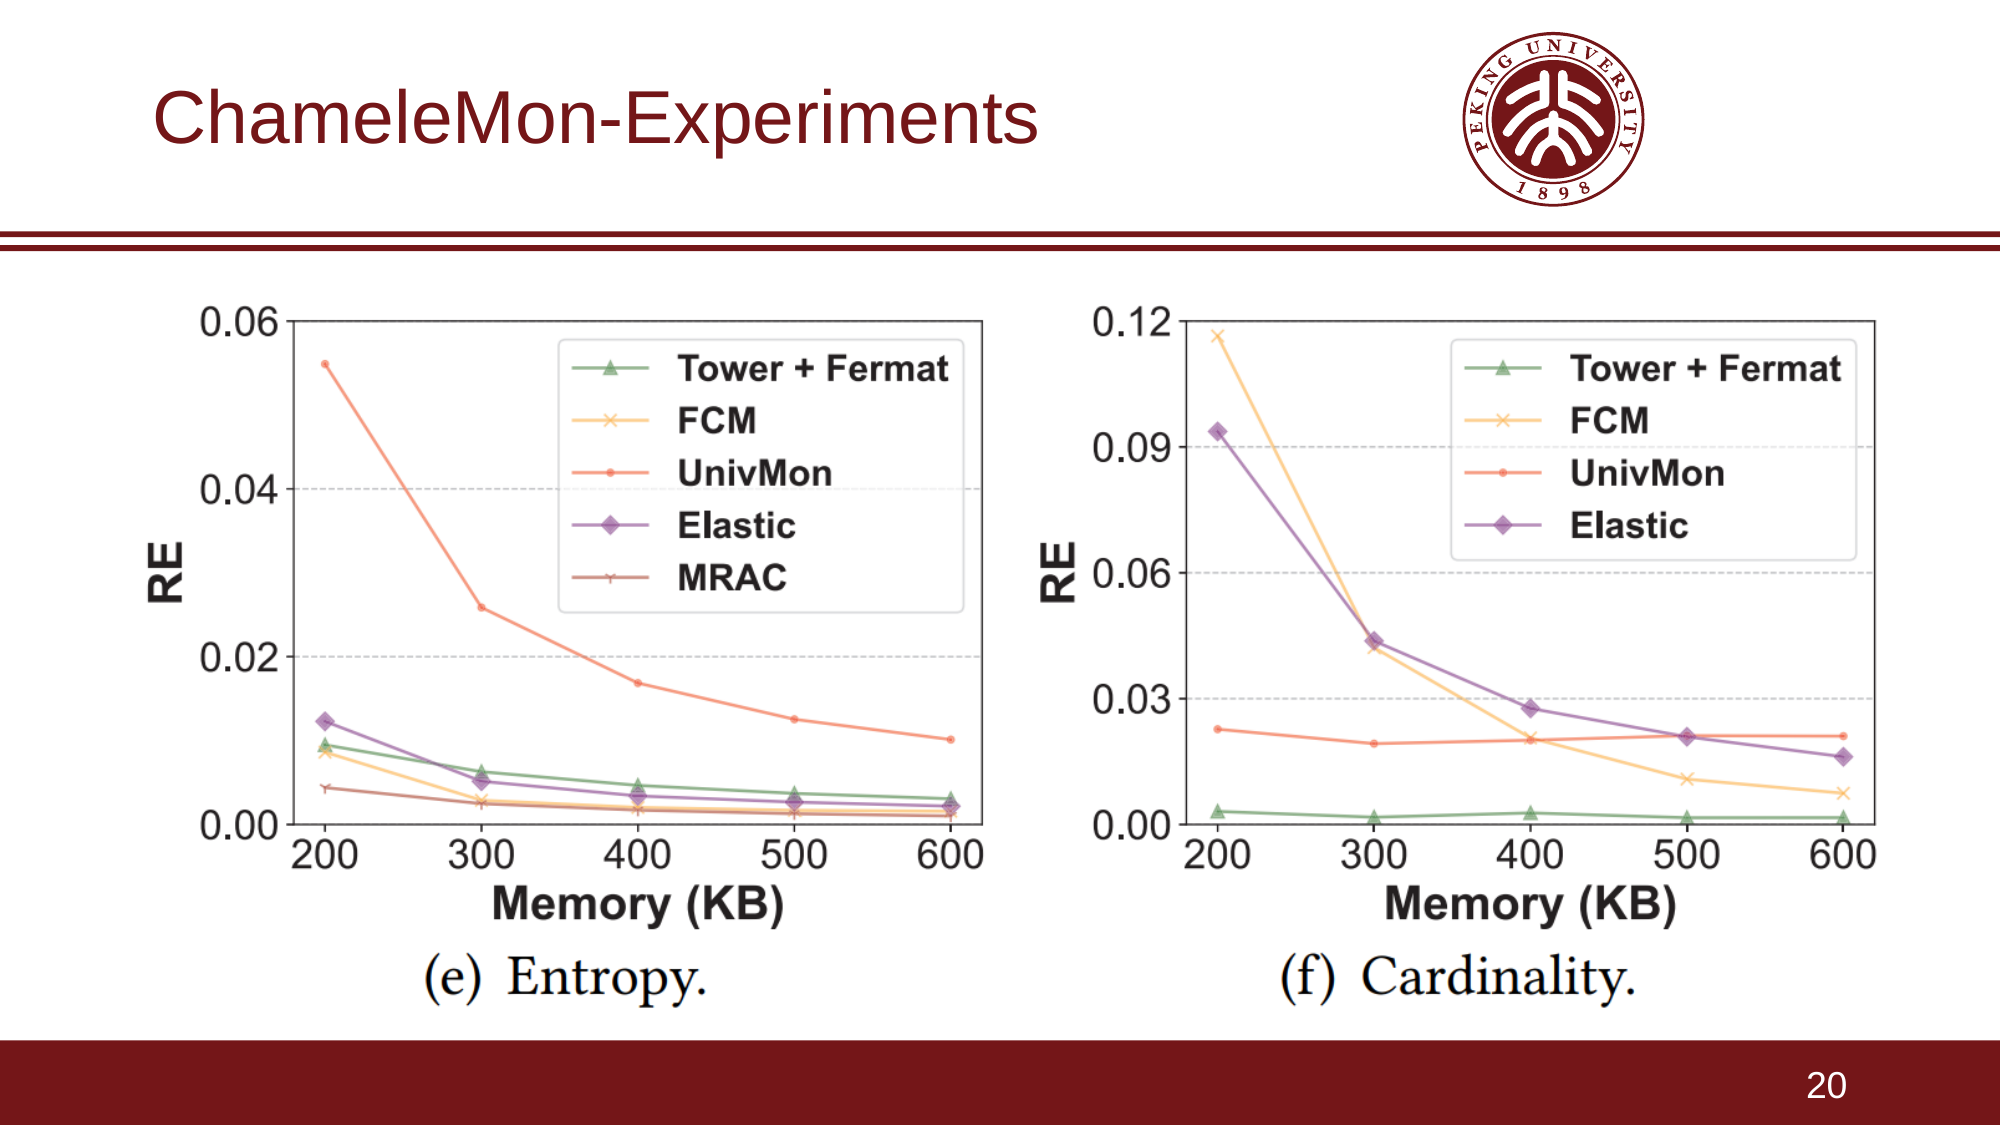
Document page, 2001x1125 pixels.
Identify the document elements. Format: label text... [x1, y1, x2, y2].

slide_number 20 [1412, 1053, 1863, 1114]
picture [137, 299, 1884, 1014]
title ChameleMon-Experiments [137, 32, 1413, 207]
